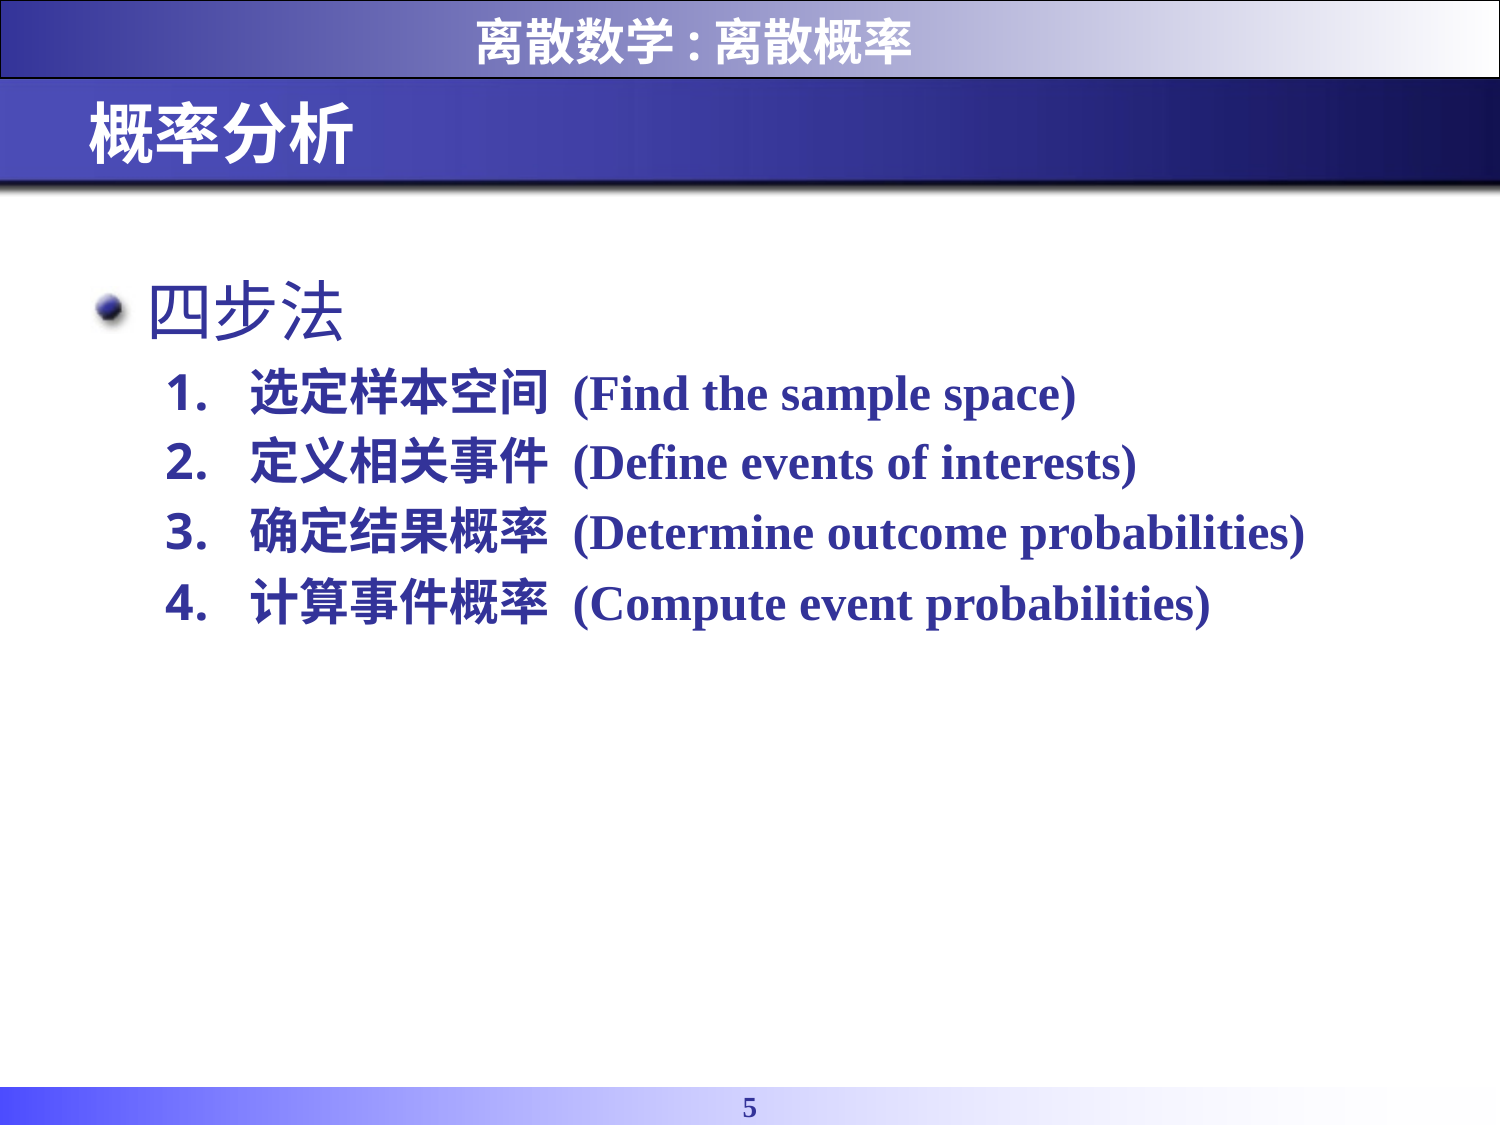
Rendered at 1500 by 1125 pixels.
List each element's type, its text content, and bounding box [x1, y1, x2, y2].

picture [0, 79, 1500, 197]
list 四步法 选定样本空间 (Find the sample space) 定义相关事件 (Define events of interests) 确定结果概率 (Determine outcome probabilities) 计算事件概率 (Compute event probabilities) [75, 262, 1425, 1005]
picture [90, 286, 137, 334]
title 概率分析 [73, 90, 1424, 173]
